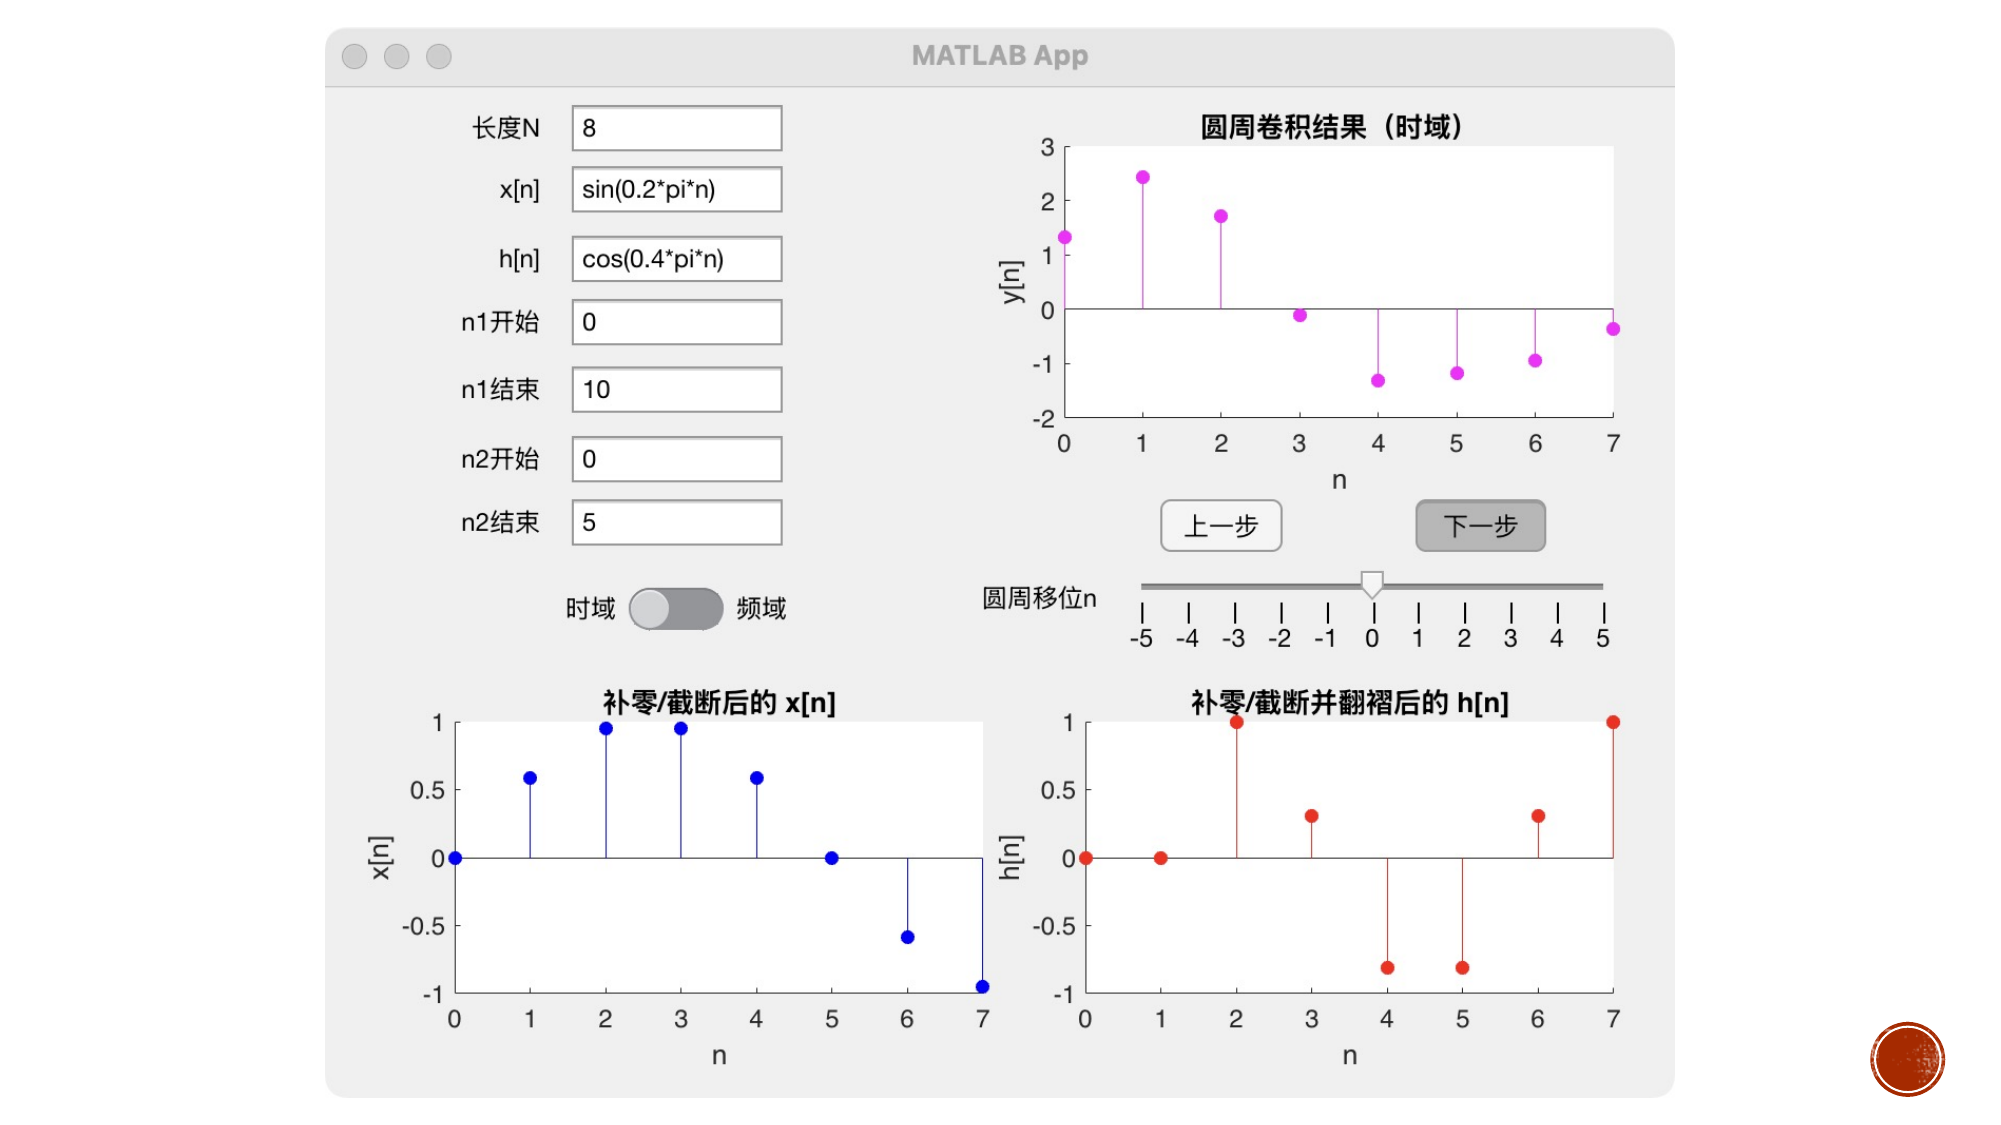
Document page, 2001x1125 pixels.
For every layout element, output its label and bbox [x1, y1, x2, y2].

list [330, 31, 1669, 1095]
